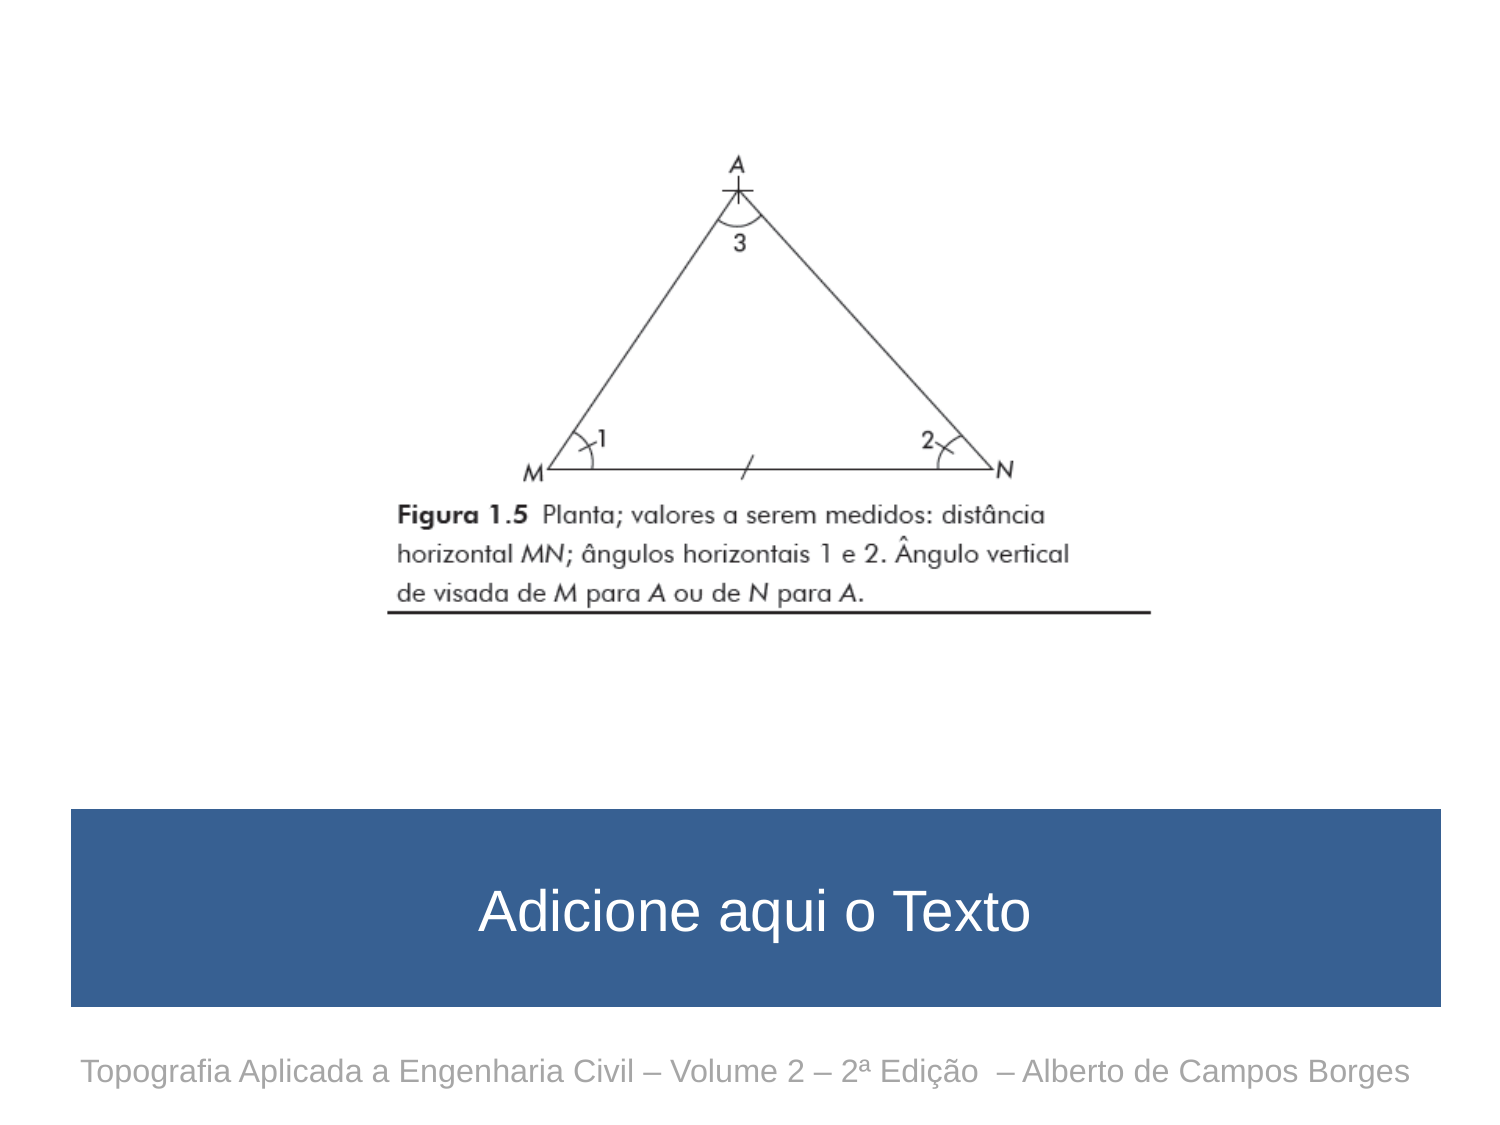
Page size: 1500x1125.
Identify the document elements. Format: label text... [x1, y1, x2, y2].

footer Topografia Aplicada a Engenharia Civil – Volume 2 – 2ª Edição – Alberto de Campos Borges [0, 1042, 1500, 1103]
text_box Adicione aqui o Texto [70, 808, 1442, 1008]
picture [361, 136, 1159, 627]
